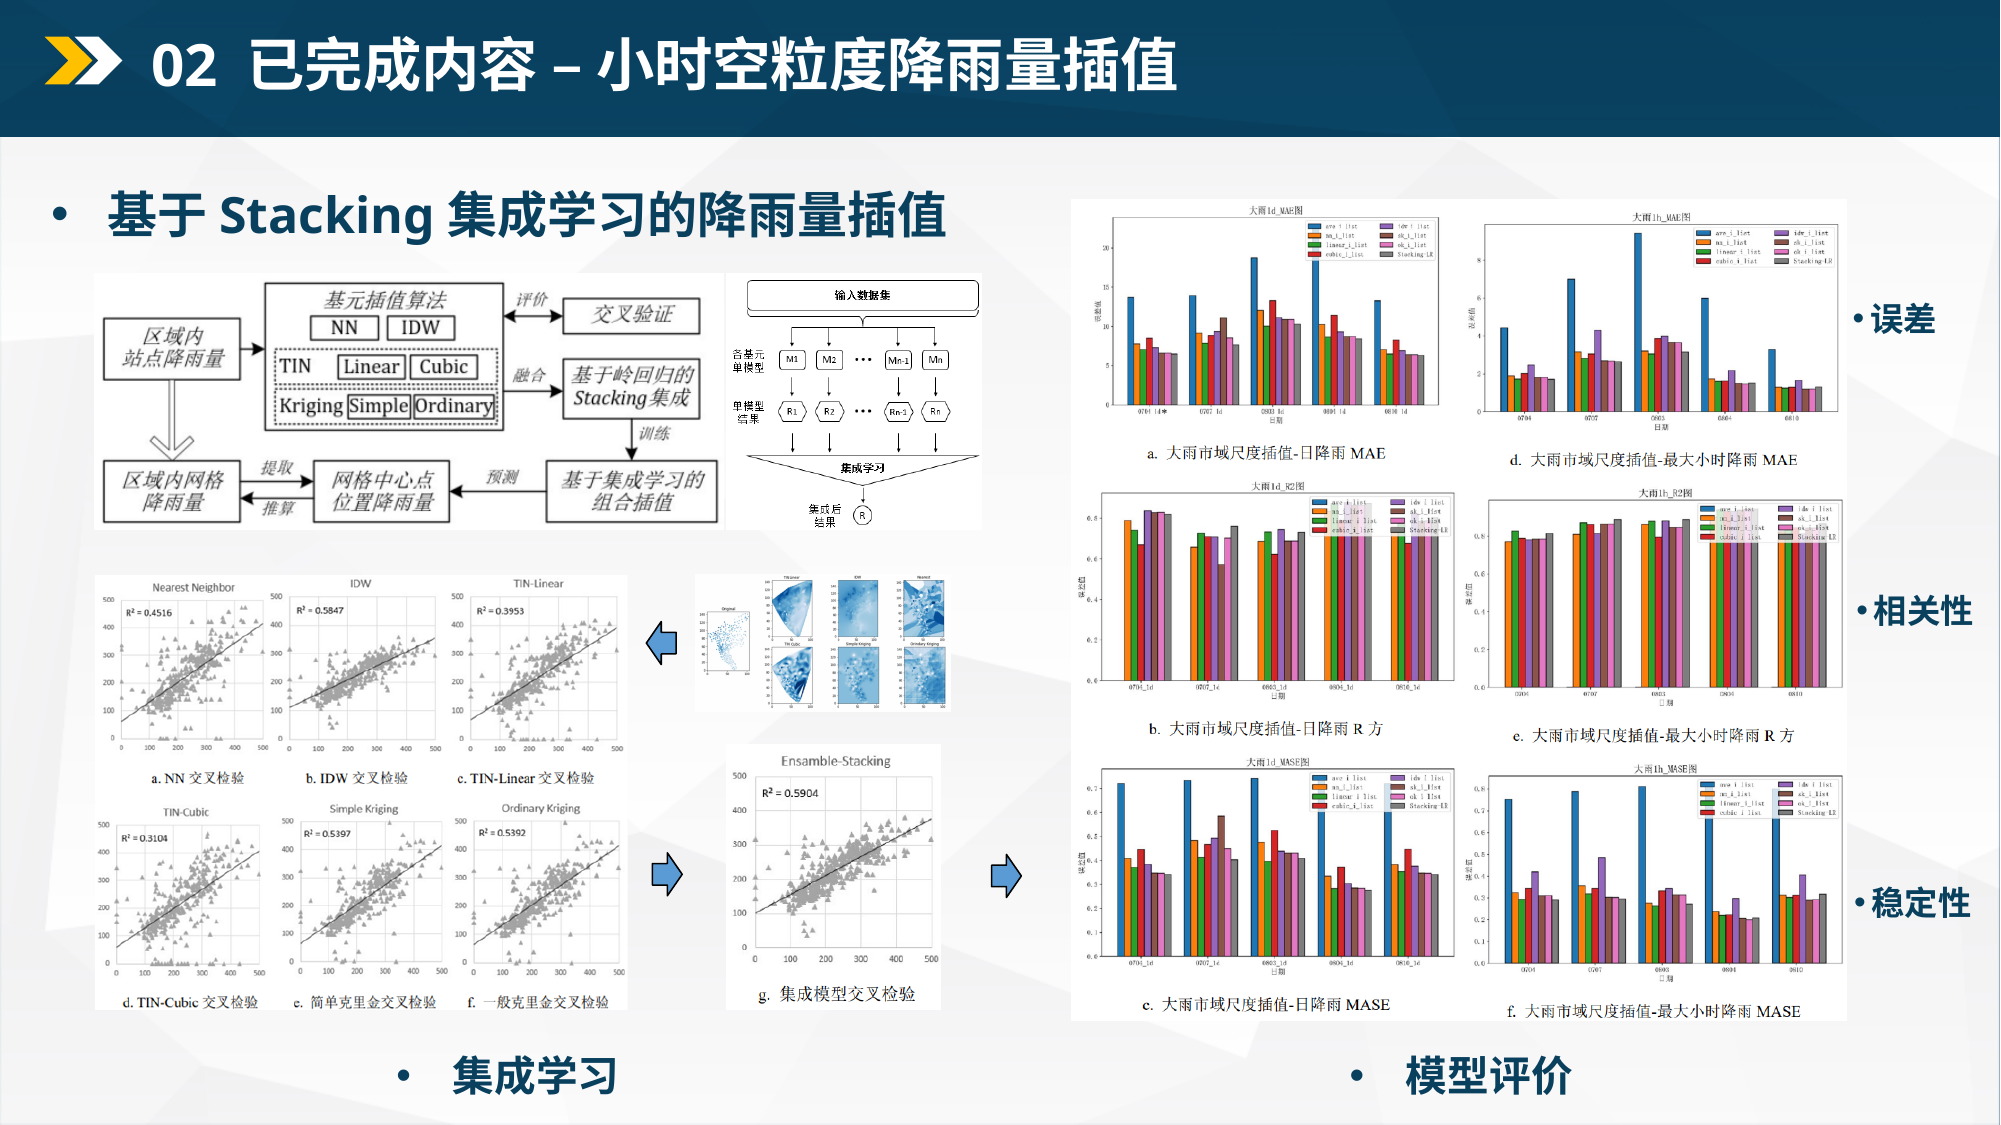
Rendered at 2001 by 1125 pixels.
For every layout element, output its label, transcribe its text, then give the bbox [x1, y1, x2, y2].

text_box 相关性 [1847, 582, 2000, 638]
text_box 集成学习 [201, 1042, 815, 1108]
text_box [646, 621, 677, 665]
text_box 模型评价 [1154, 1042, 1768, 1108]
text_box [652, 852, 683, 896]
text_box 误差 [1847, 290, 1953, 346]
text_box 02 已完成内容 – 小时空粒度降雨量插值 [136, 21, 1194, 106]
text_box [991, 854, 1022, 898]
text_box 稳定性 [1847, 874, 1998, 929]
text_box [44, 36, 123, 85]
picture [0, 0, 2000, 1125]
text_box 基于Stacking集成学习的降雨量插值 [36, 175, 963, 251]
